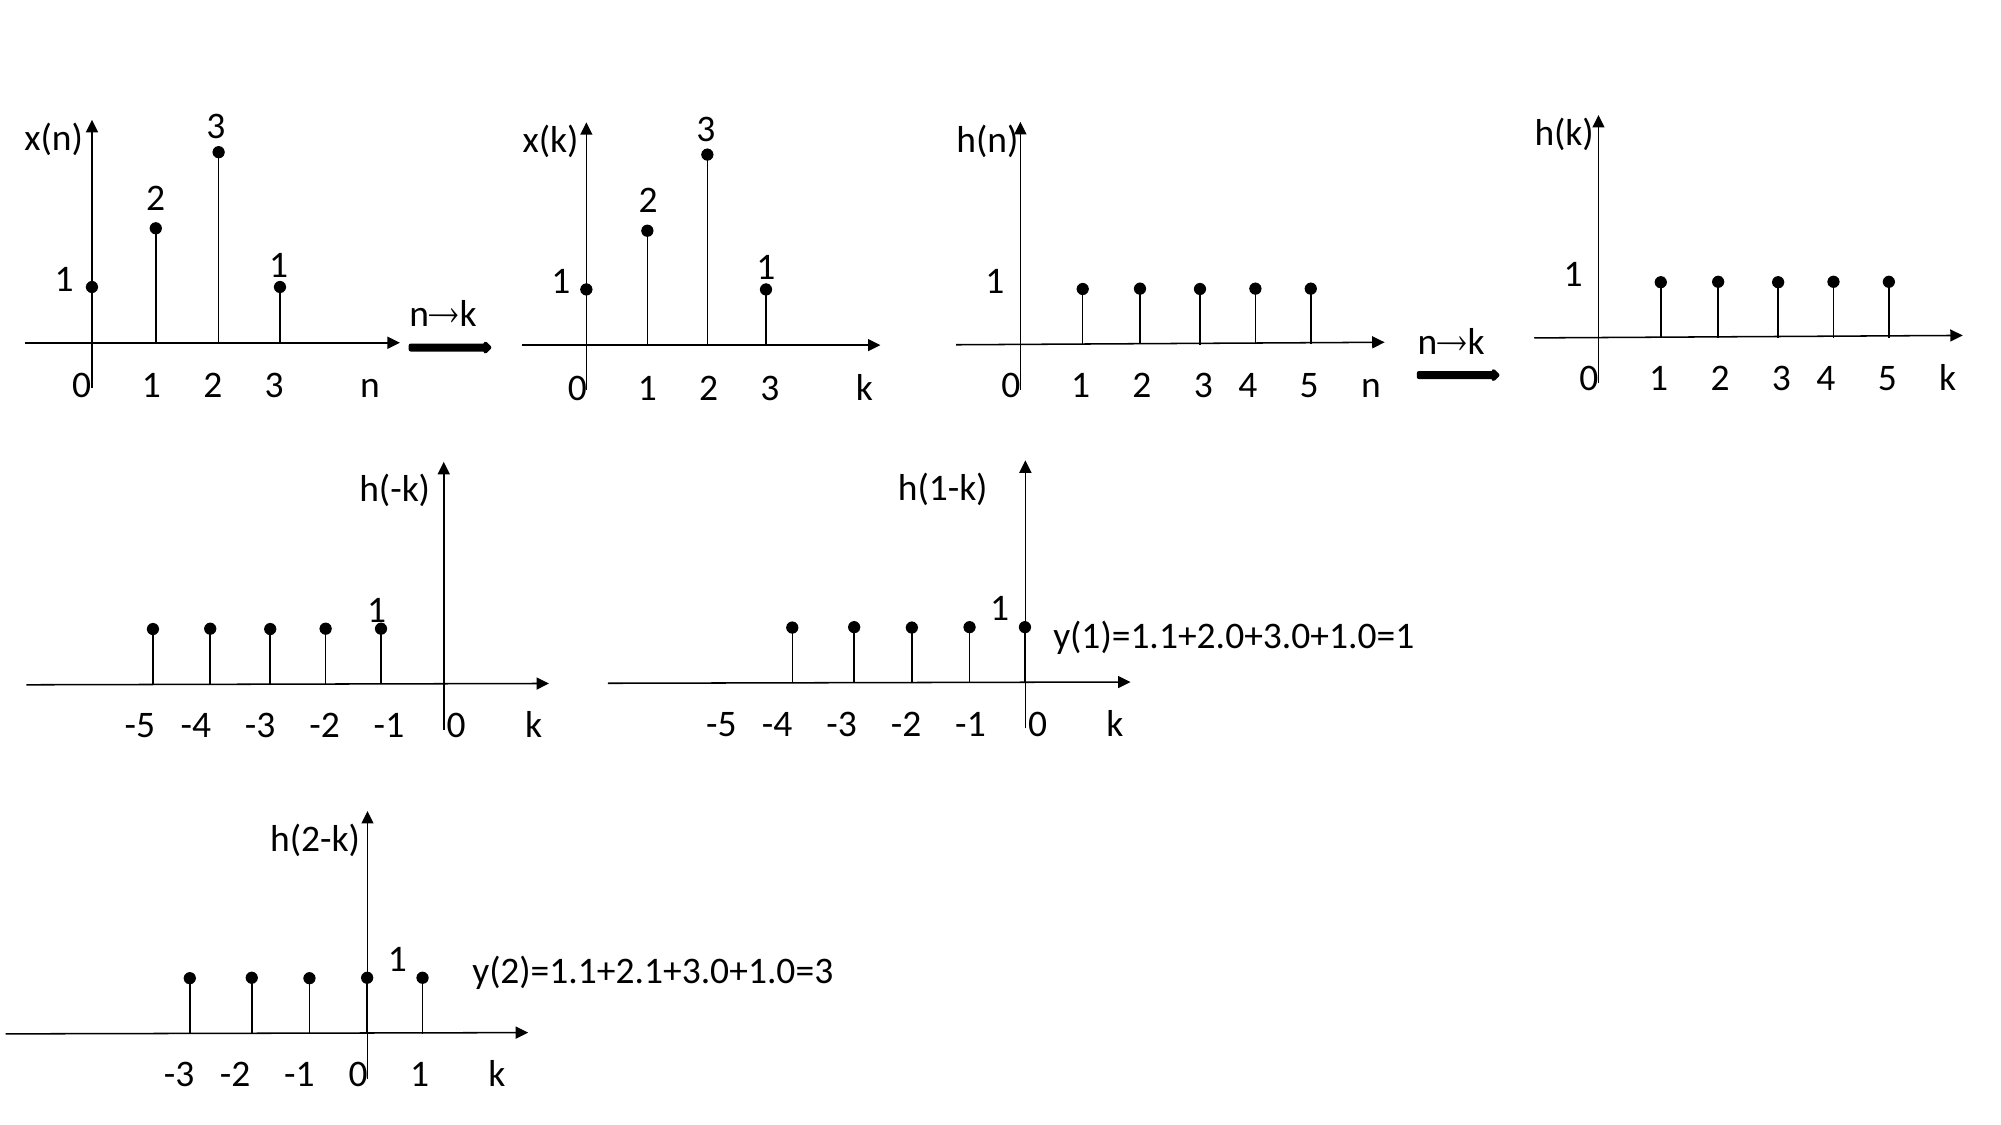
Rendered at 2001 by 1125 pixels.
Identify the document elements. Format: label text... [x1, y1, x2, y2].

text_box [26, 456, 567, 754]
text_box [941, 107, 1444, 414]
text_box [9, 93, 439, 414]
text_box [1402, 309, 1546, 380]
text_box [1519, 100, 2000, 407]
text_box y(2)=1.1+2.1+3.0+1.0=3 [535, 938, 926, 999]
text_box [5, 805, 530, 1103]
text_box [507, 96, 918, 417]
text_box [443, 281, 502, 352]
text_box y(1)=1.1+2.0+3.0+1.0=1 [1153, 603, 1507, 664]
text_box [607, 455, 1149, 752]
